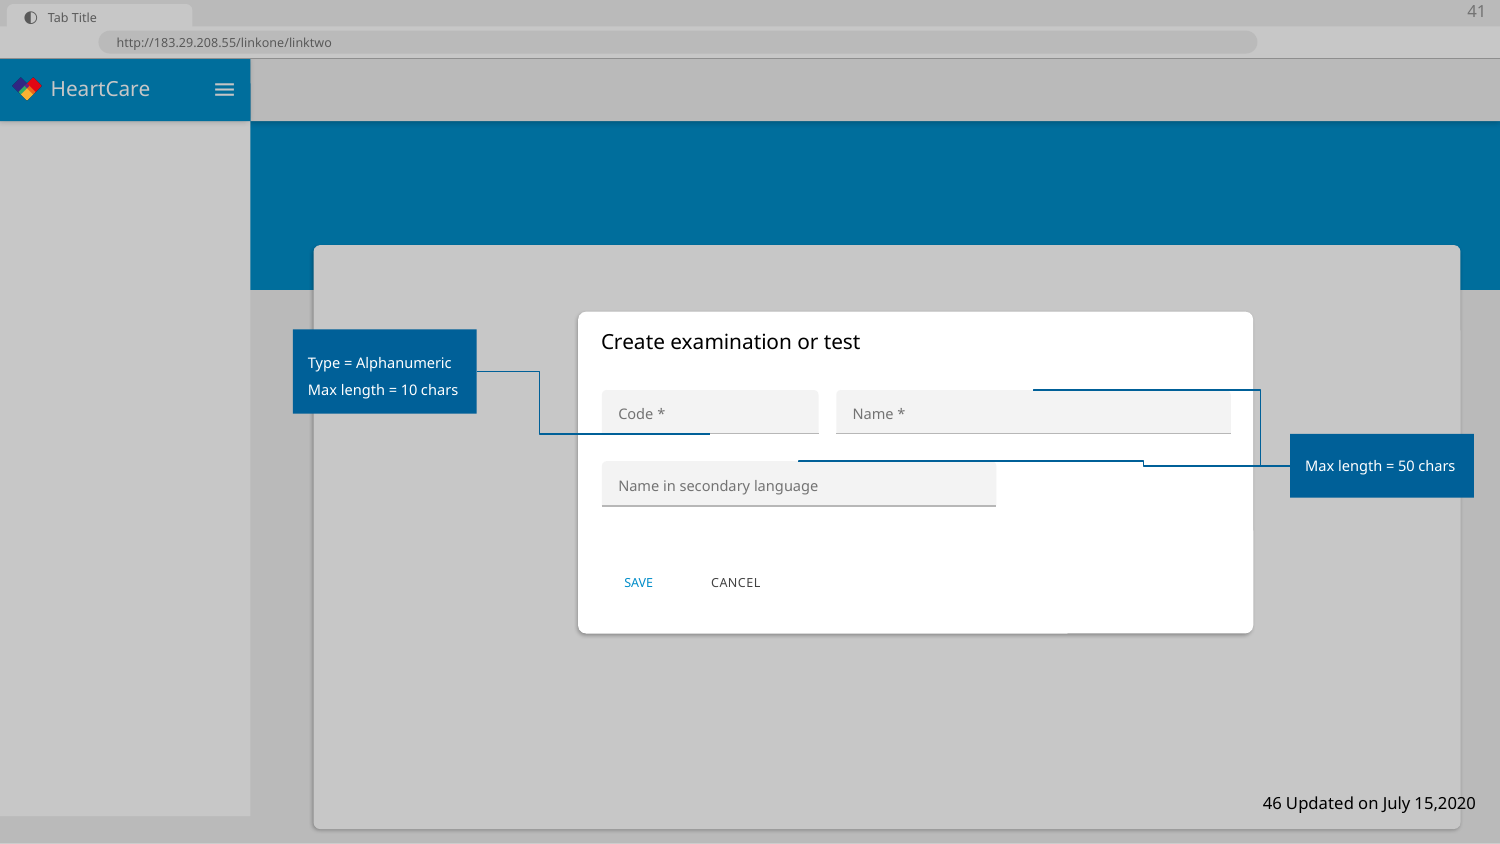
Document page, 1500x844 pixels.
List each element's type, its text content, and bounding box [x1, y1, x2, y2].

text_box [476, 371, 603, 413]
text_box Type = Alphanumeric Max length = 10 chars [292, 329, 477, 414]
text_box Name in secondary language [601, 461, 997, 505]
text_box Name * [836, 389, 1231, 433]
slide_number 41 [1411, 0, 1500, 24]
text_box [996, 465, 1291, 484]
picture [14, 79, 40, 99]
text_box 46 Updated on July 15,2020 [1116, 777, 1500, 822]
text_box SAVE [595, 566, 683, 599]
text_box C A N C E L [695, 566, 777, 599]
text_box Code * [601, 389, 819, 433]
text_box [1230, 411, 1291, 465]
text_box Max length = 50 chars [1290, 433, 1474, 498]
text_box Create examination or test [578, 311, 1254, 634]
